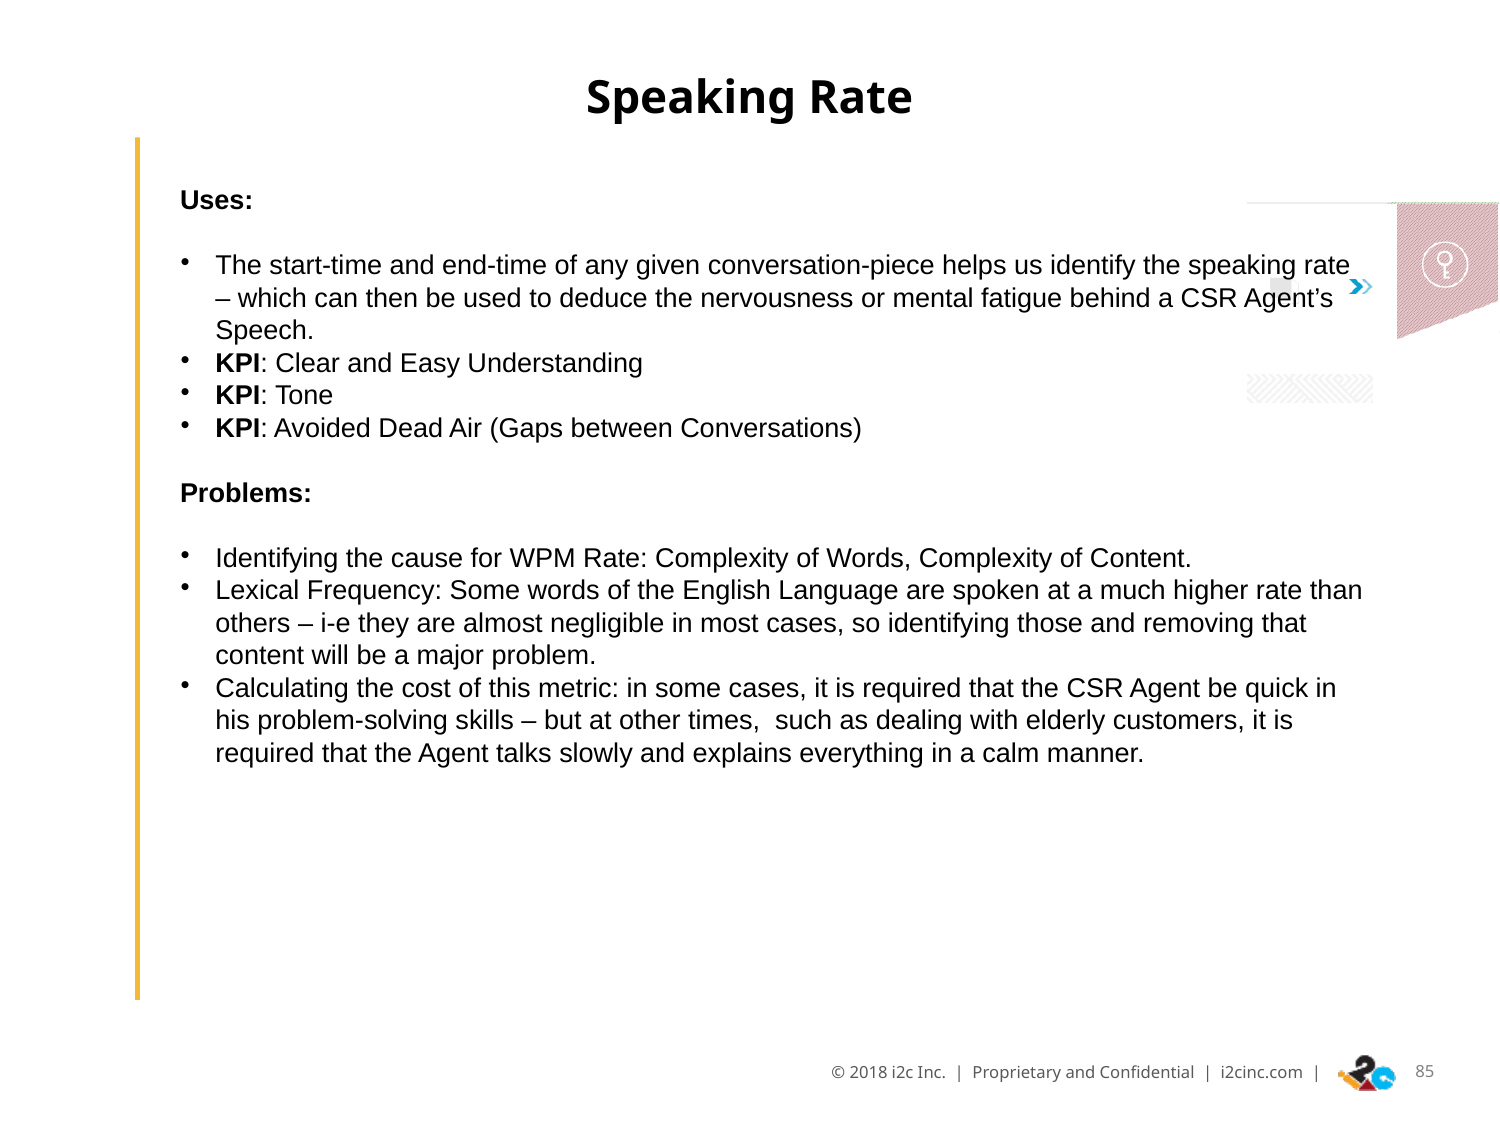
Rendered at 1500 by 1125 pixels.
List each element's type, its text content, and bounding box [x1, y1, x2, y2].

text_box Uses: The start-time and end-time of any given conversation-piece helps us identify the speaking rate – which can then be used to deduce the nervousness or mental fatigue behind a CSR Agent’s Speech. KPI: Clear and Easy Understanding KPI: Tone KPI: Avoided Dead Air (Gaps between Conversations) Problems: Identifying the cause for WPM Rate: Complexity of Words, Complexity of Content. Lexical Frequency: Some words of the English Language are spoken at a much higher rate than others – i-e they are almost negligible in most cases, so identifying those and removing that content will be a major problem. Calculating the cost of this metric: in some cases, it is required that the CSR Agent be quick in his problem-solving skills – but at other times, such as dealing with elderly customers, it is required that the Agent talks slowly and explains everything in a calm manner. [180, 182, 1365, 865]
picture [1365, 202, 1500, 403]
text_box Speaking Rate [74, 67, 1425, 123]
picture [1337, 1054, 1396, 1091]
